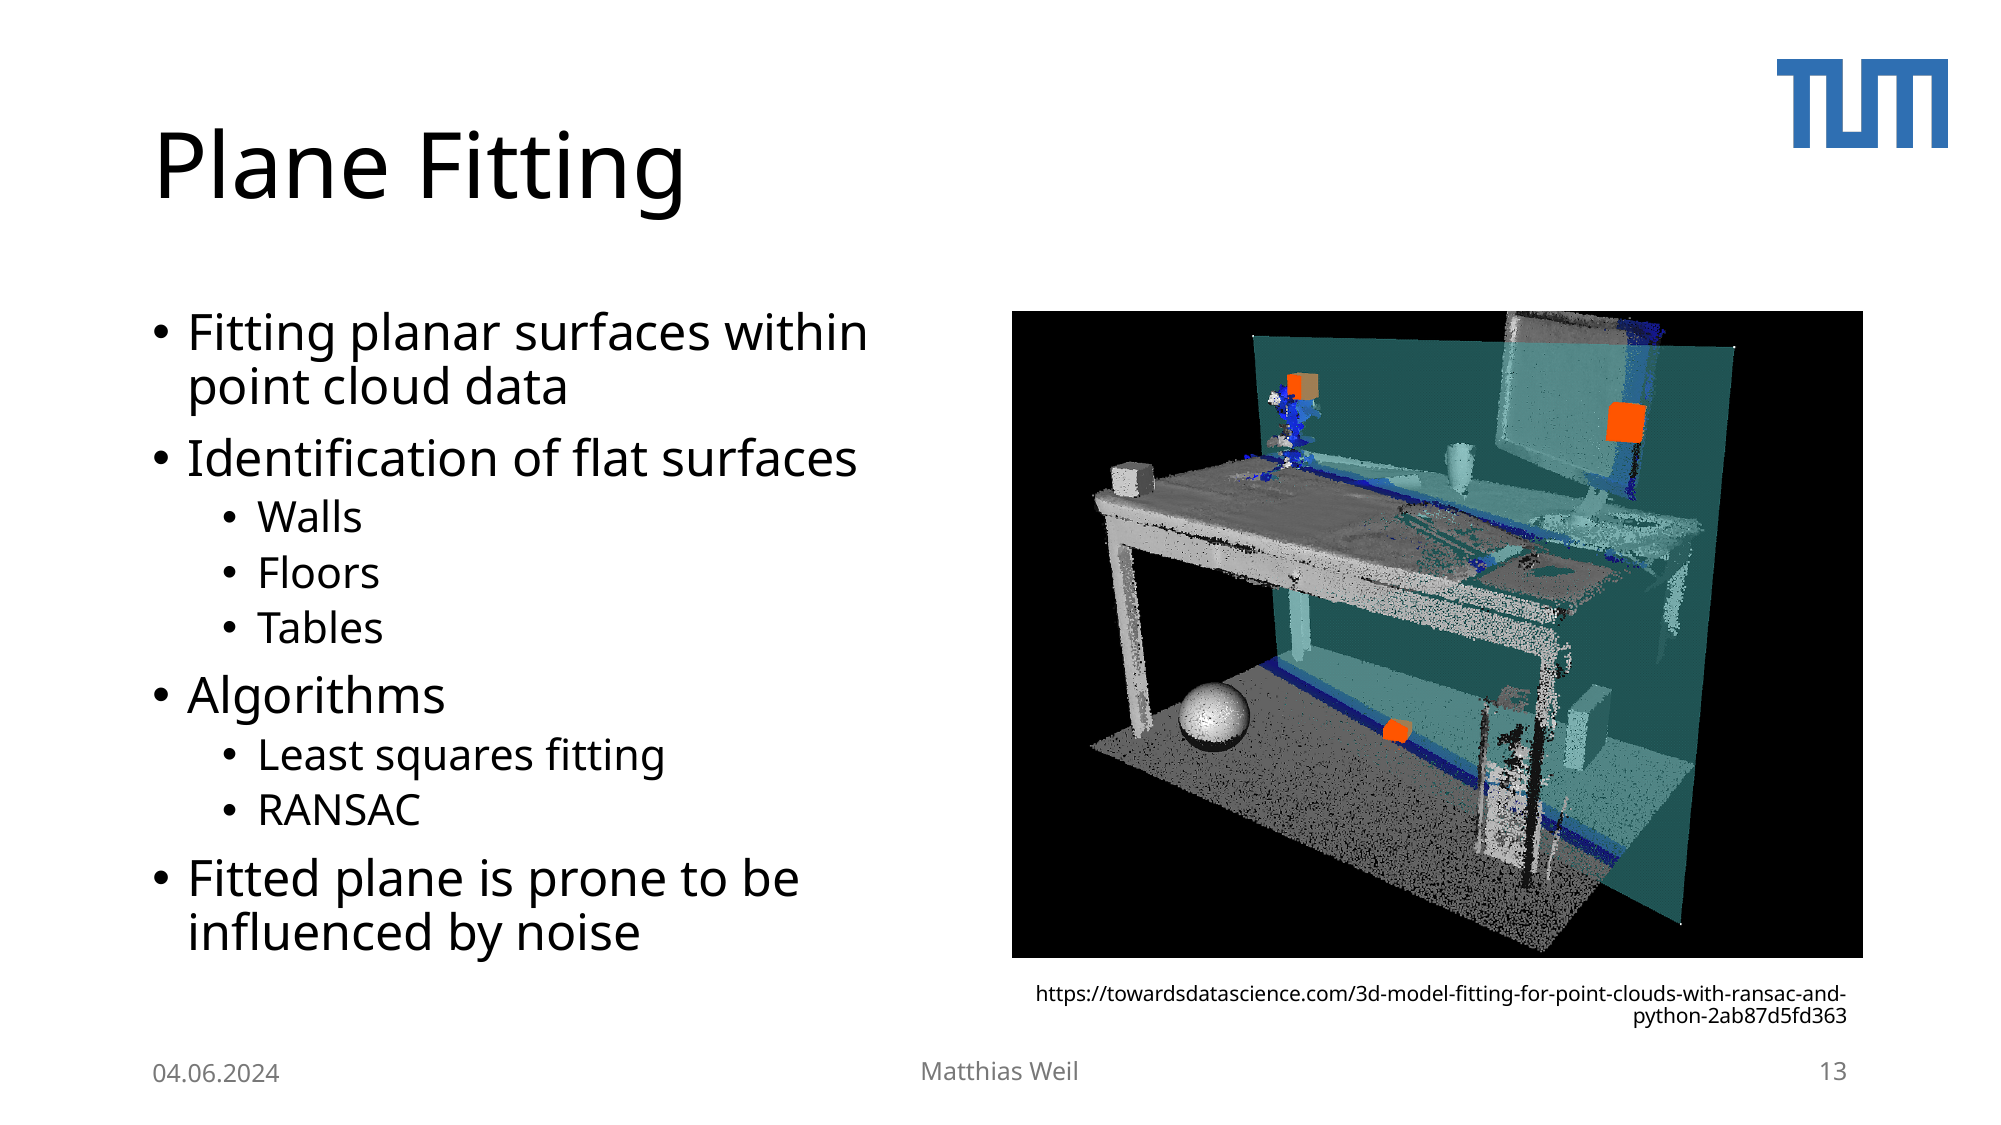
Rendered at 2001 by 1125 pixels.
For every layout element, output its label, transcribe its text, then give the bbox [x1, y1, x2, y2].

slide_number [137, 1042, 588, 1103]
title Plane Fitting [137, 59, 1565, 278]
list https://towardsdatascience.com/3d-model-fitting-for-point-clouds-with-ransac-and-python-2ab87d5fd363 [1012, 975, 1863, 1036]
list Fitting planar surfaces within point cloud data Identification of flat surfaces Walls Floors Tables Algorithms Least squares fitting RANSAC Fitted plane is prone to be influenced by noise [137, 299, 988, 969]
footer Matthias Weil [662, 1042, 1338, 1103]
slide_number 13 [1412, 1042, 1863, 1103]
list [1011, 310, 1863, 958]
picture [1777, 59, 1948, 148]
